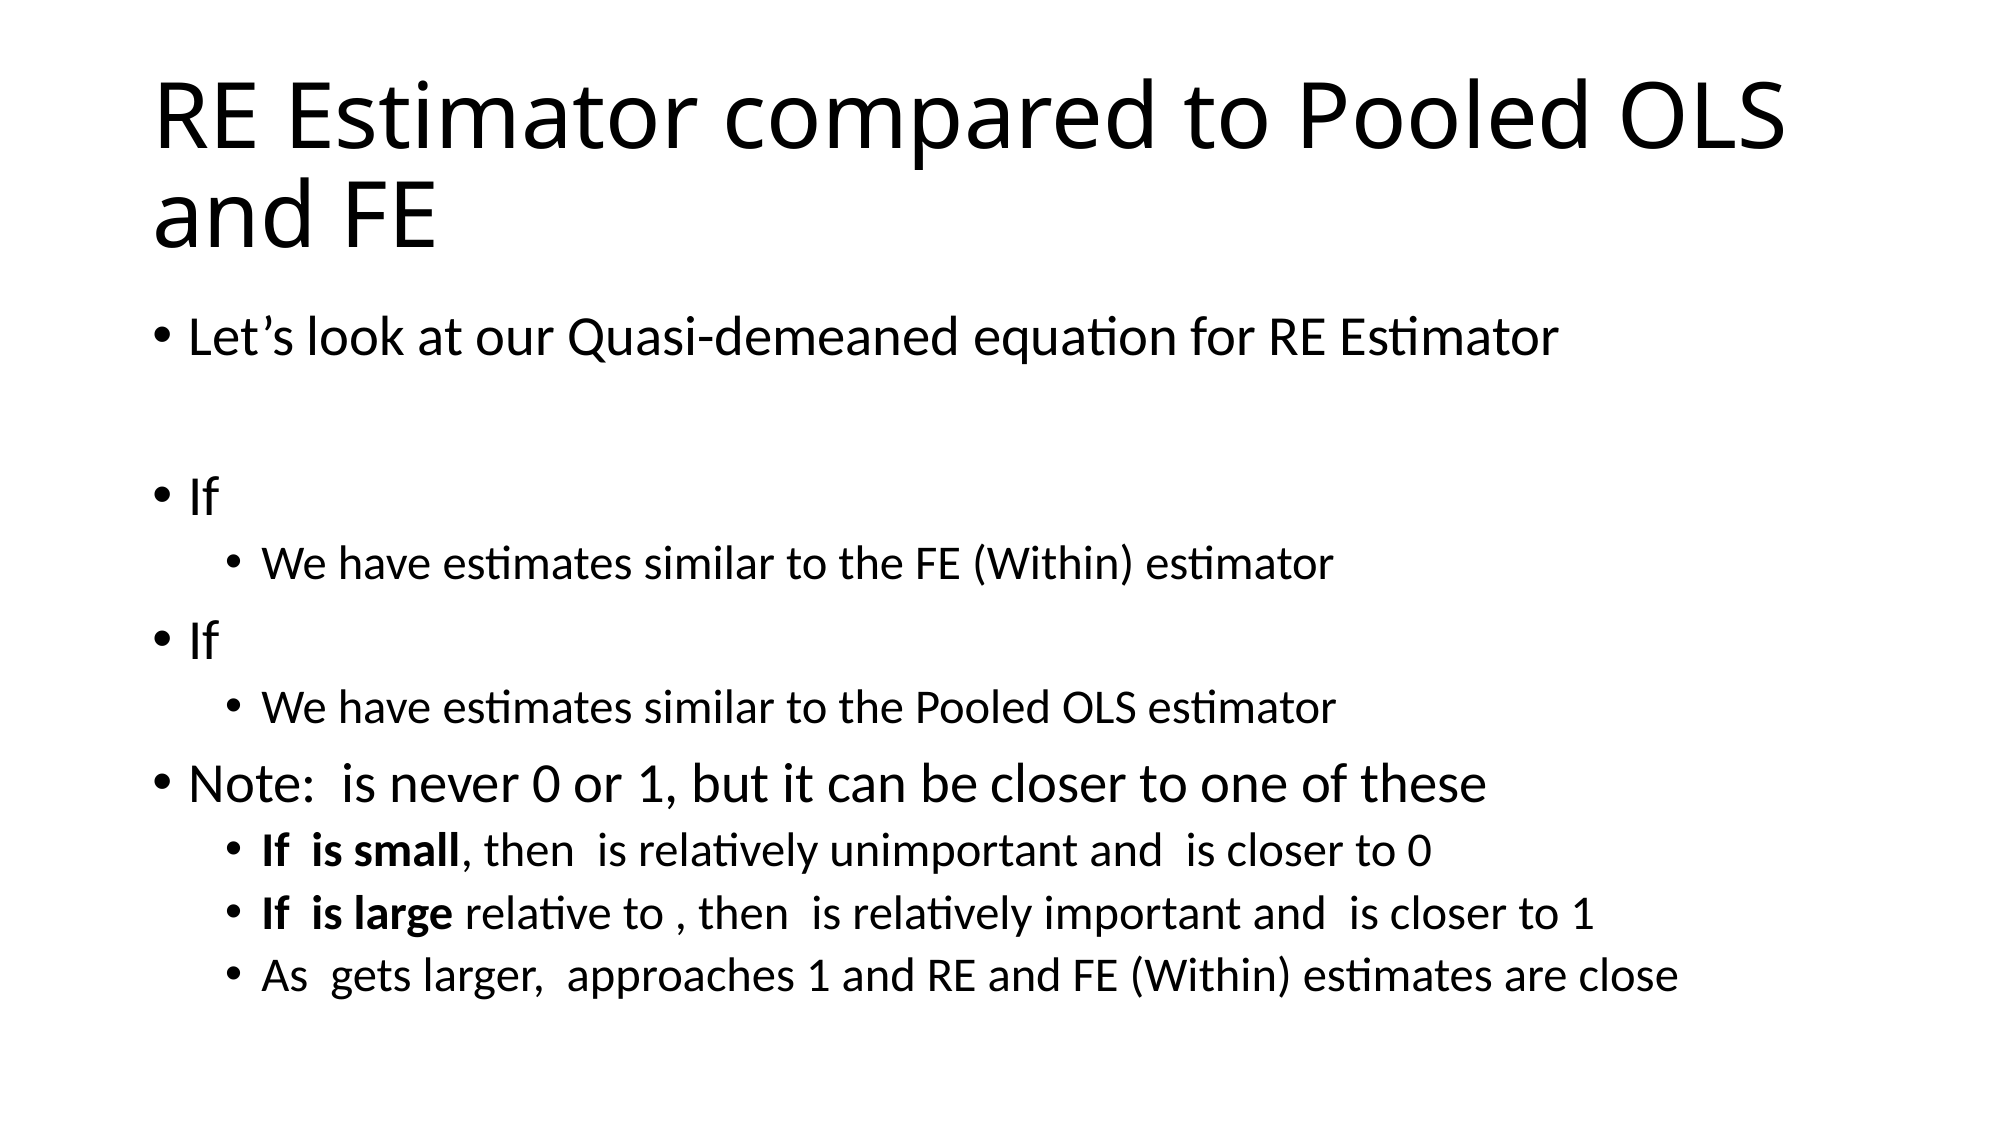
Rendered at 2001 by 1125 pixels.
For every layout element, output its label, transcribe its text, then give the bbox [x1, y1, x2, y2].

title RE Estimator compared to Pooled OLS and FE [137, 59, 1863, 278]
